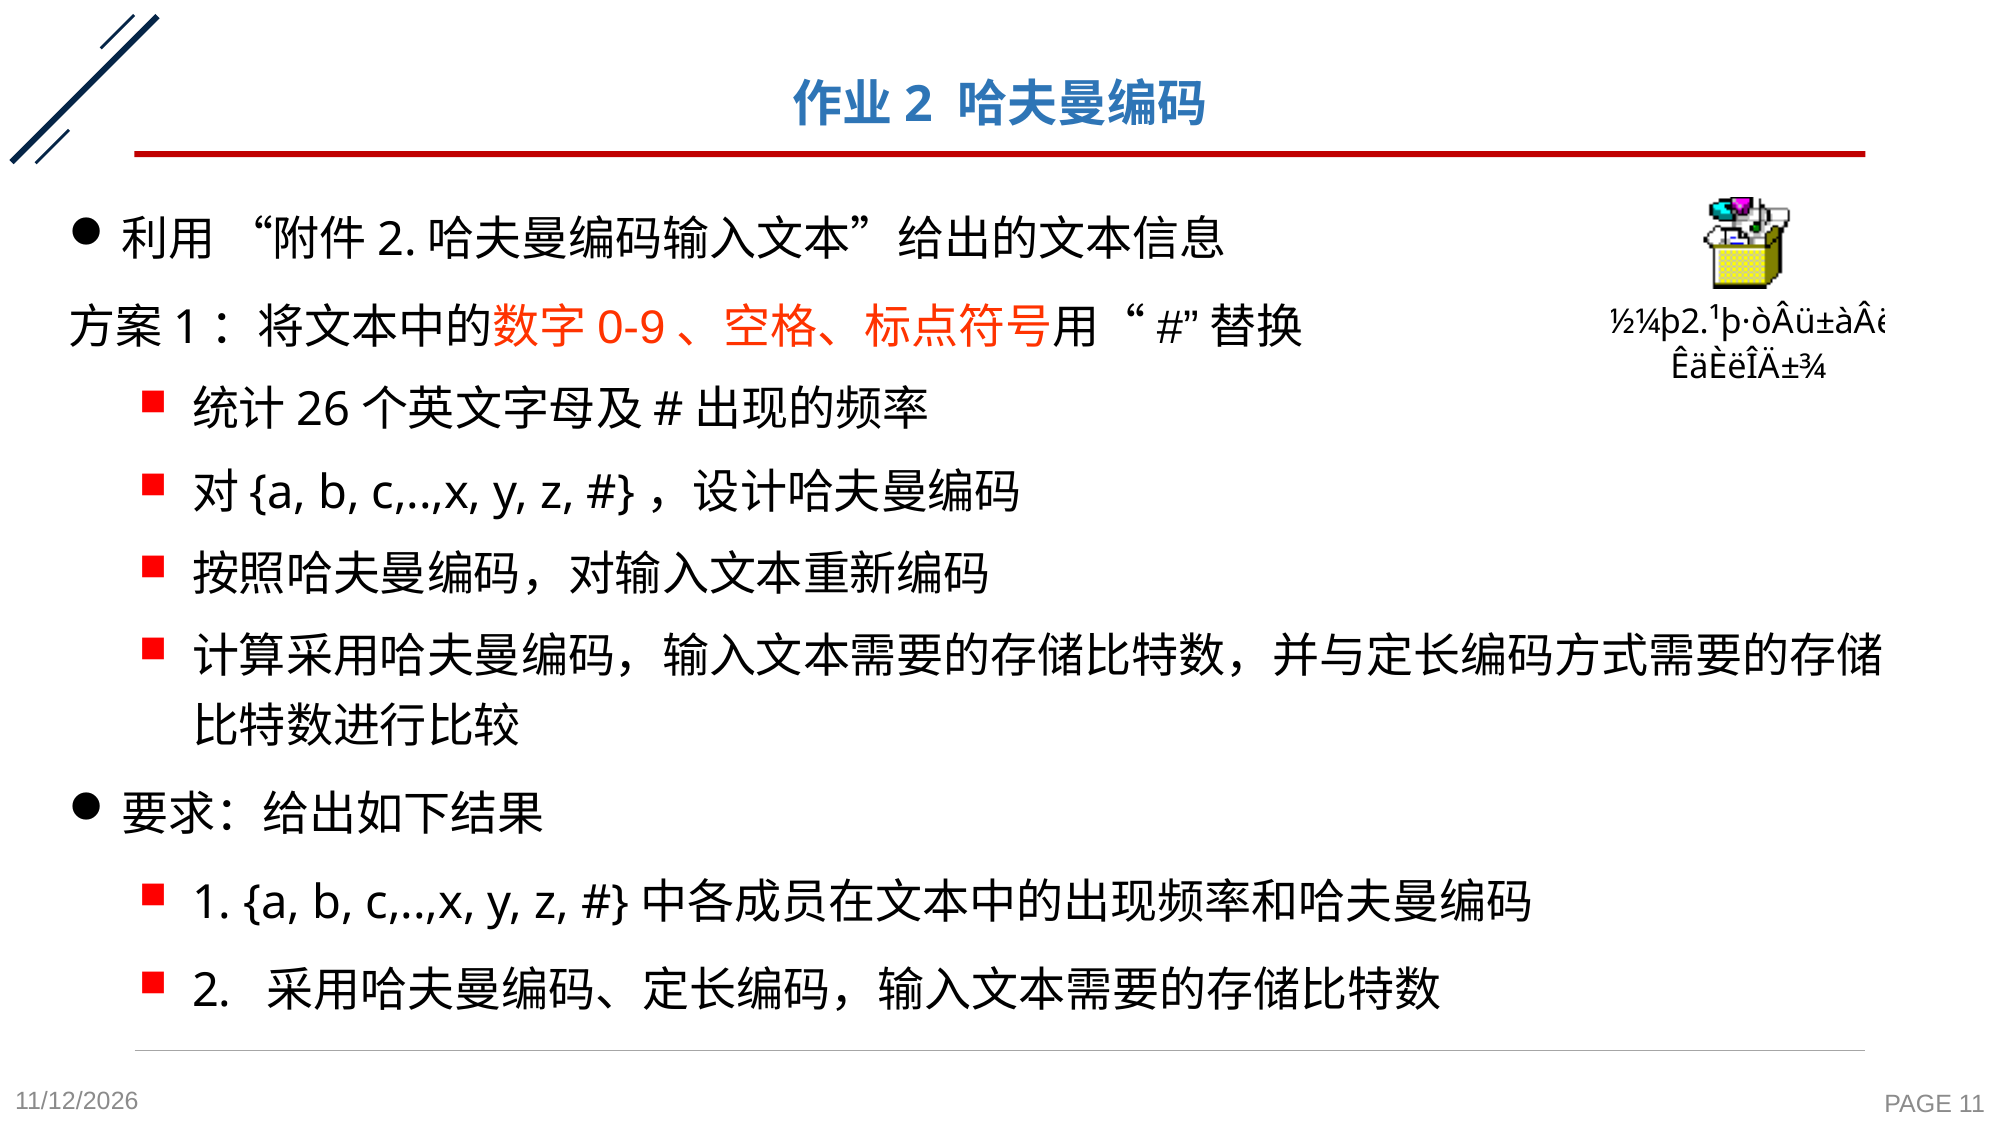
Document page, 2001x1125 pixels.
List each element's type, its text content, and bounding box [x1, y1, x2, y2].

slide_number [0, 1073, 178, 1125]
text_box 利用 “附件2.哈夫曼编码输入文本”给出的文本信息 方案1：将文本中的数字0-9、空格、标点符号用“#”替换 统计26个英文字母及#出现的频率 对{a, b, c,..,x, y, z, #}，设计哈夫曼编码 按照哈夫曼编码，对输入文本重新编码 计算采用哈夫曼编码，输入文本需要的存储比特数，并与定长编码方式需要的存储比特数进行比较 要求：给出如下结果 1. {a, b, c,..,x, y, z, #}中各成员在文本中的出现频率和哈夫曼编码 2. 采用哈夫曼编码、定长编码，输入文本需要的存储比特数 [53, 181, 1944, 1030]
slide_number PAGE 11 [1783, 1077, 2000, 1125]
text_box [1611, 197, 1885, 434]
title 作业2 哈夫曼编码 [134, 59, 1866, 150]
